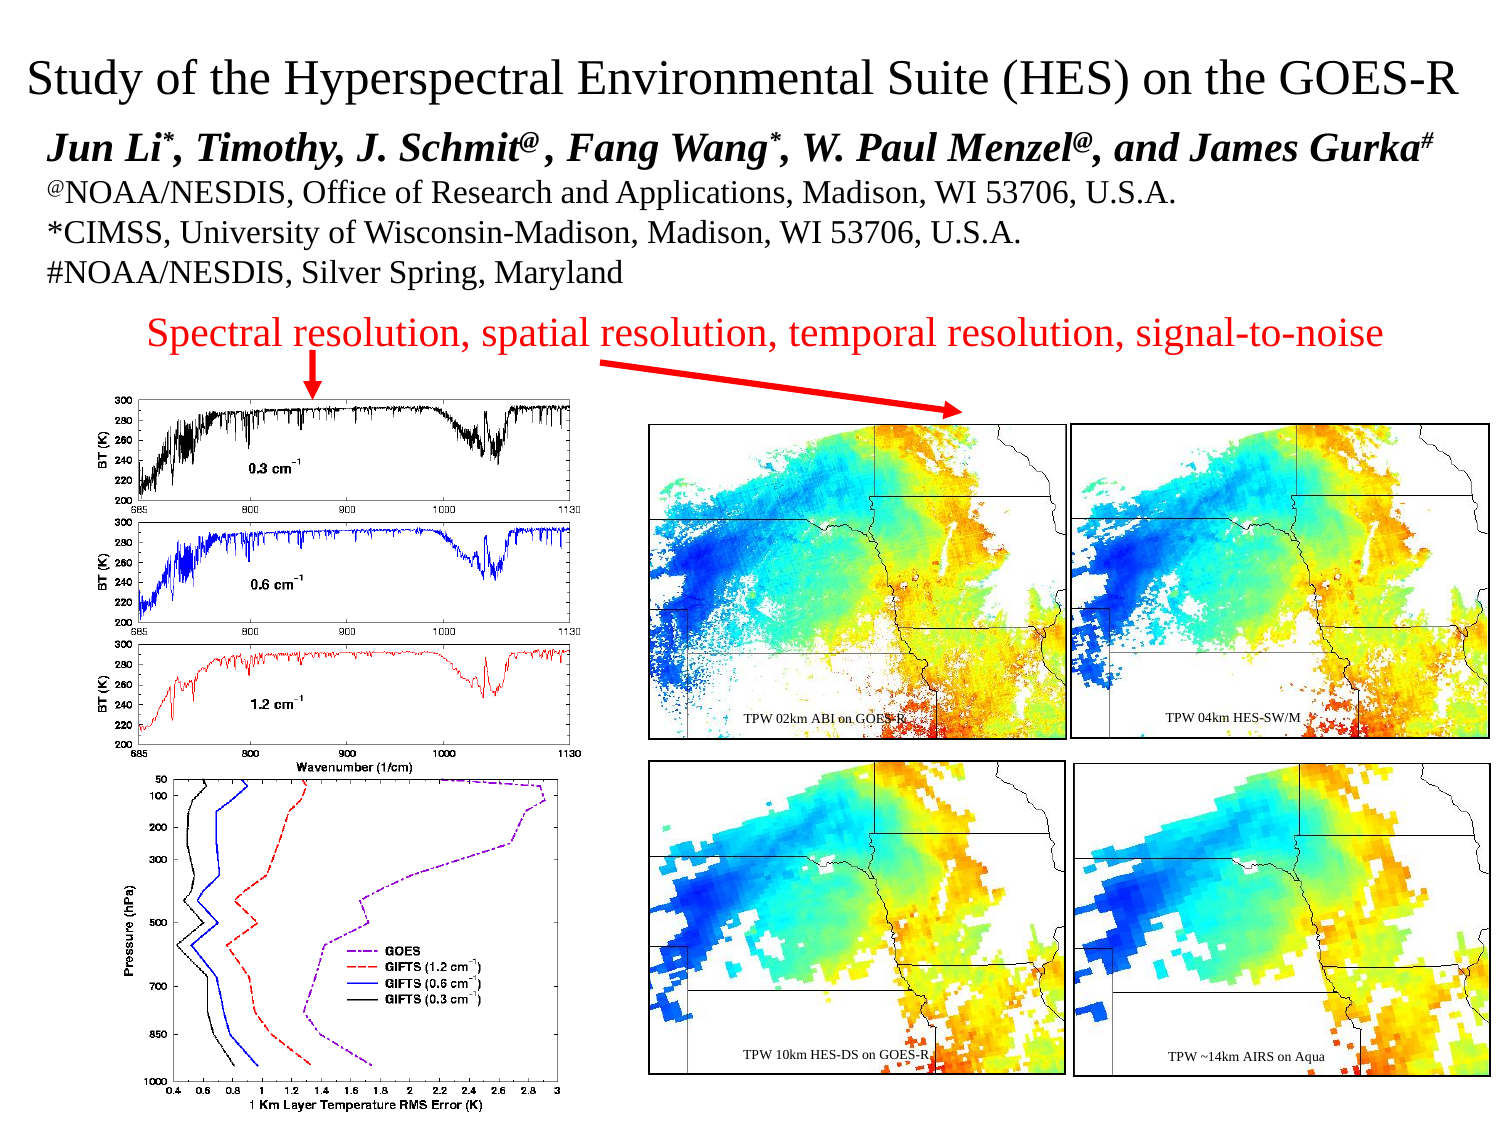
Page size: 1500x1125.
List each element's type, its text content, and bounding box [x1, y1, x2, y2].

text_box [306, 349, 319, 392]
picture [92, 392, 588, 1117]
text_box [1074, 763, 1490, 1076]
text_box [649, 425, 1066, 738]
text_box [649, 761, 1065, 1074]
text_box Study of the Hyperspectral Environmental Suite (HES) on the GOES-R [11, 37, 1487, 113]
text_box Spectral resolution, spatial resolution, temporal resolution, signal-to-noise [131, 297, 1400, 363]
text_box Jun Li*, Timothy, J. Schmit@ , Fang Wang*, W. Paul Menzel@, and James Gurka# @NOAA/NESDIS, Office of Research and Applications, Madison, WI 53706, U.S.A. *CIMSS, University of Wisconsin-Madison, Madison, WI 53706, U.S.A. #NOAA/NESDIS, Silver Spring, Maryland [32, 112, 1460, 297]
text_box [599, 362, 963, 417]
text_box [1071, 424, 1488, 738]
